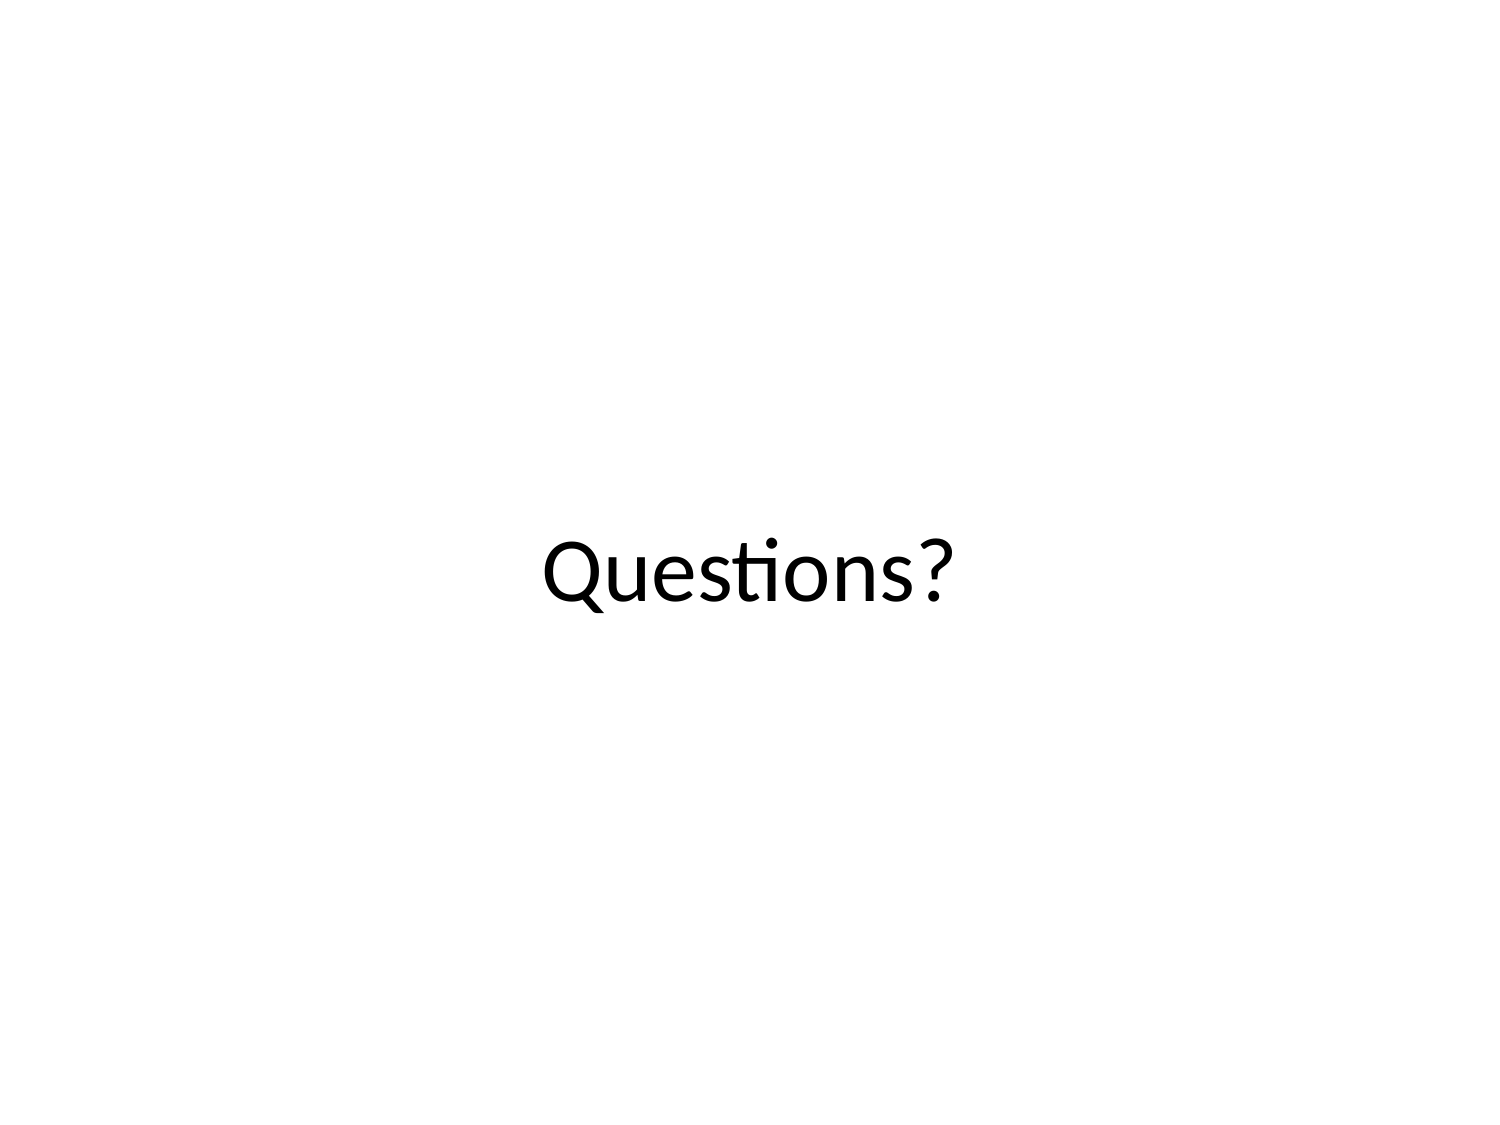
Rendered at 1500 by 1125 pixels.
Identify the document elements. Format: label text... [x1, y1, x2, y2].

title Questions? [75, 470, 1425, 659]
